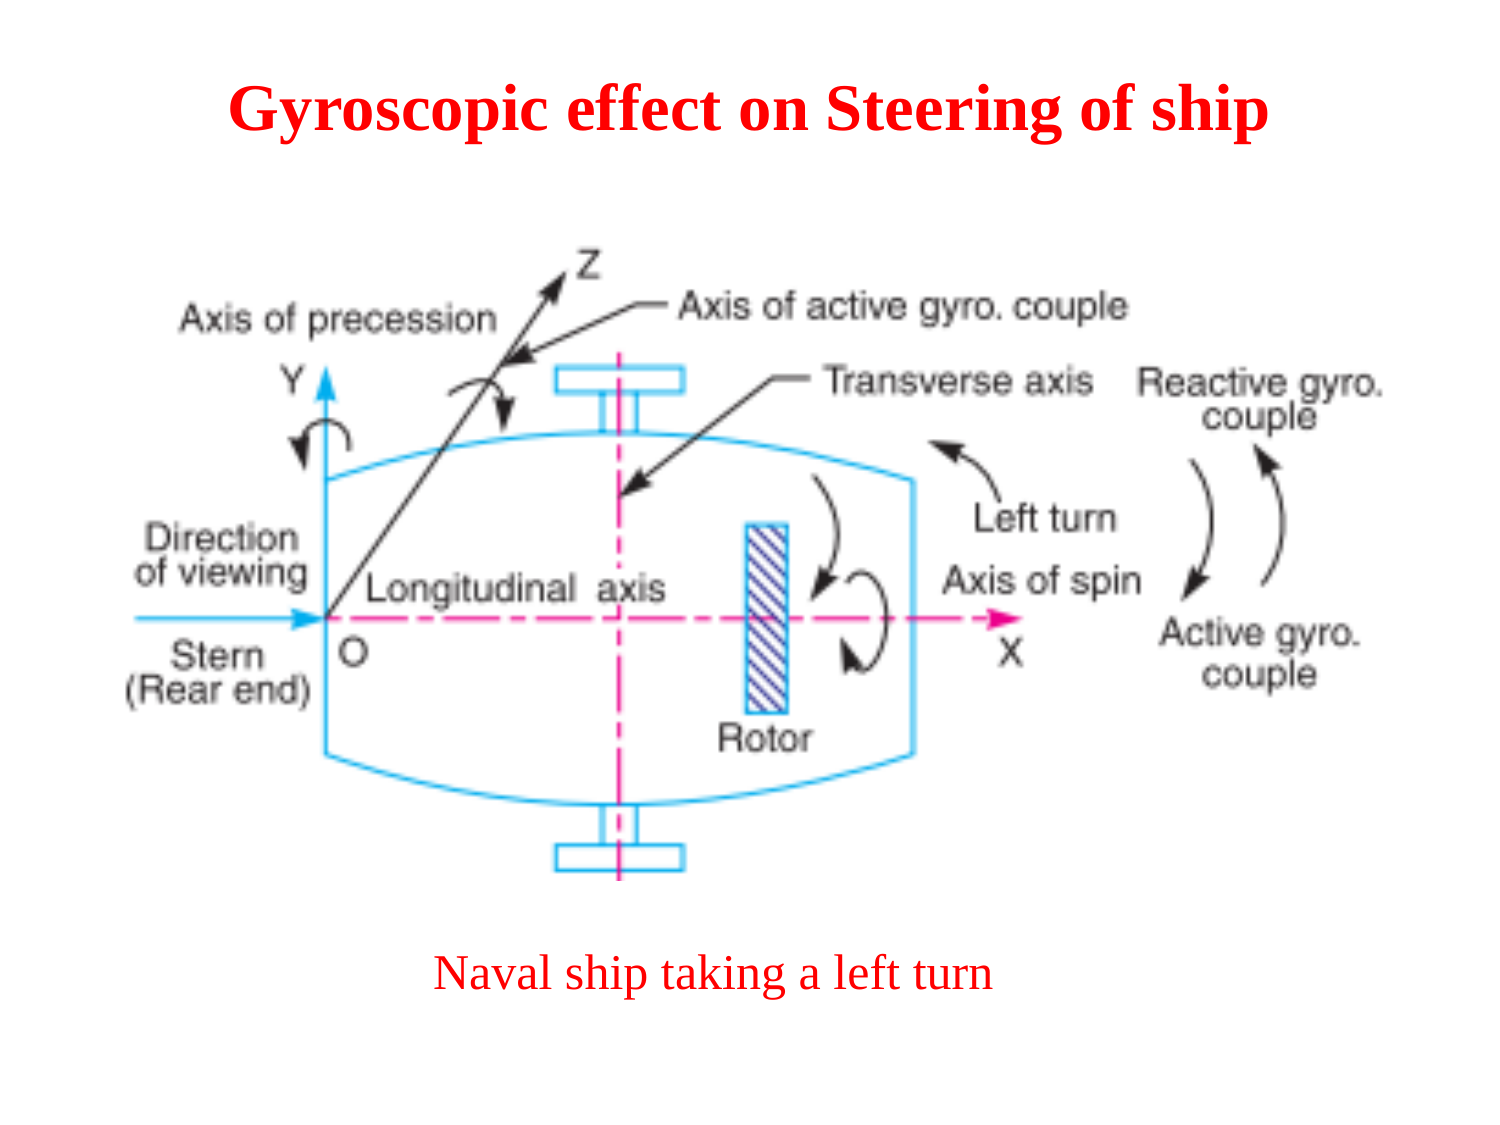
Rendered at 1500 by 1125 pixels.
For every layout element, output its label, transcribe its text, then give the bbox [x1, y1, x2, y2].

text_box Gyroscopic effect on Steering of ship [0, 45, 1500, 163]
picture [84, 244, 1416, 881]
text_box Naval ship taking a left turn [405, 932, 1009, 1007]
